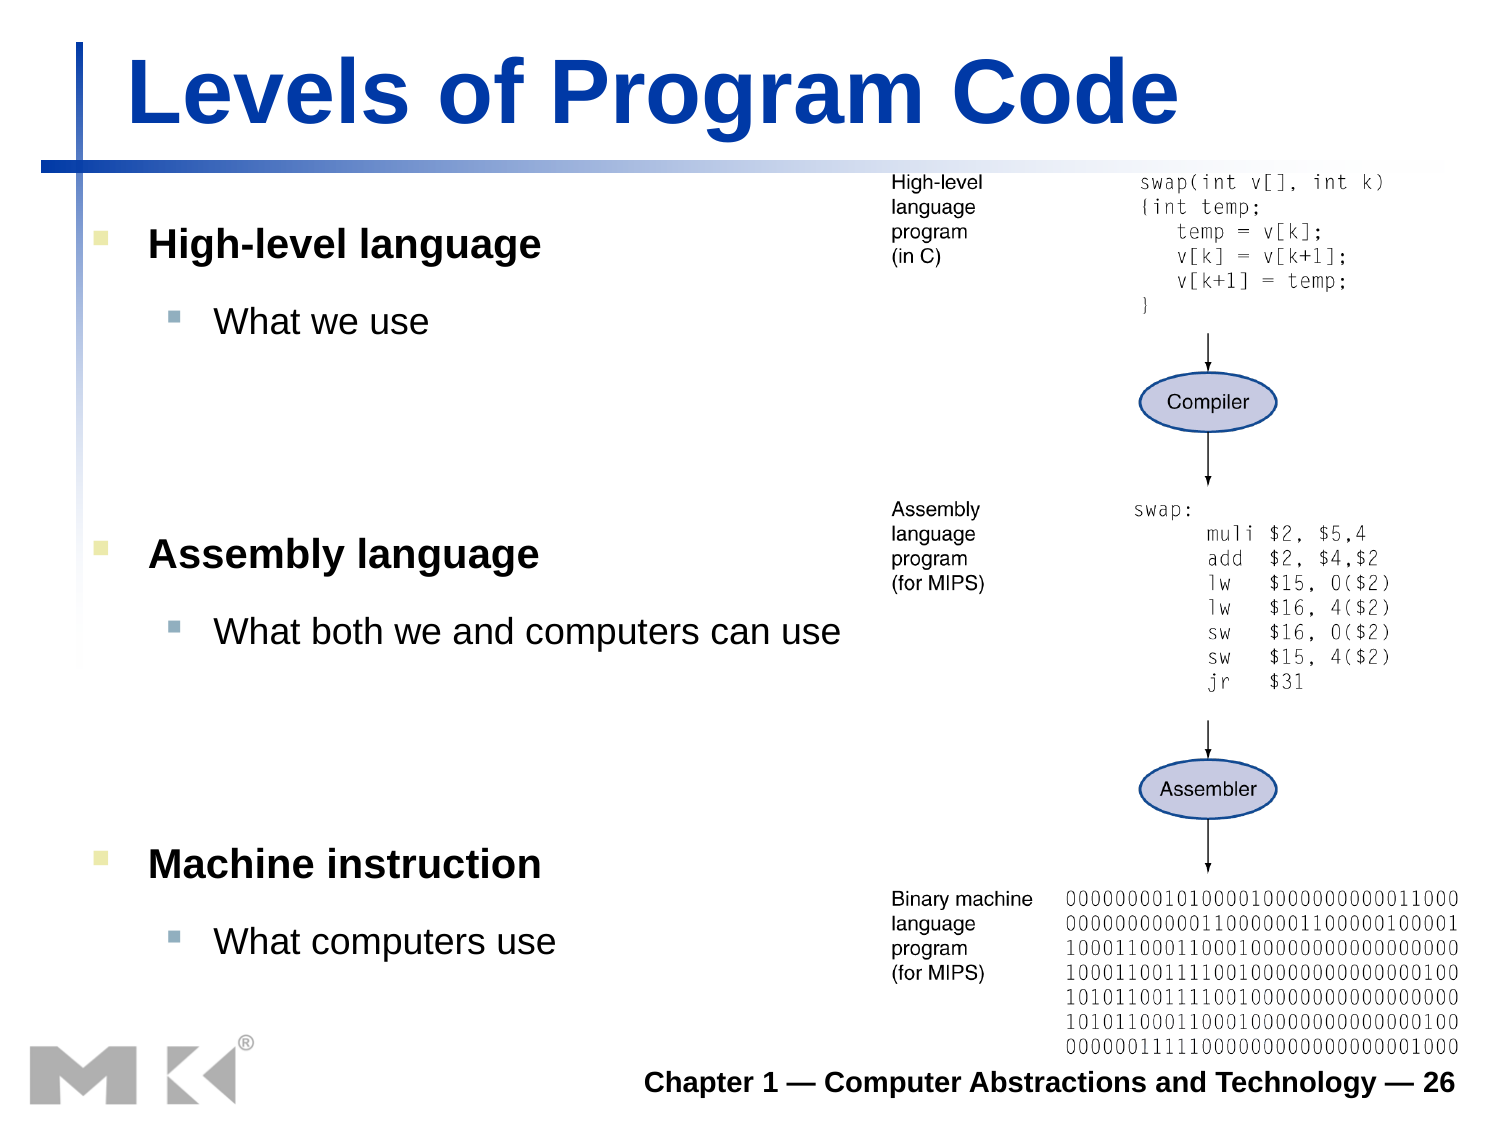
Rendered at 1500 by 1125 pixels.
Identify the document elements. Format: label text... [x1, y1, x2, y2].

picture [891, 170, 1459, 1059]
text_box Chapter 1 — Computer Abstractions and Technology — <number> [277, 1046, 1471, 1106]
text_box Levels of Program Code [112, 23, 1467, 149]
picture [29, 1034, 255, 1105]
text_box High-level language What we use Assembly language What both we and computers can use Machine instruction What computers use [76, 184, 886, 1059]
